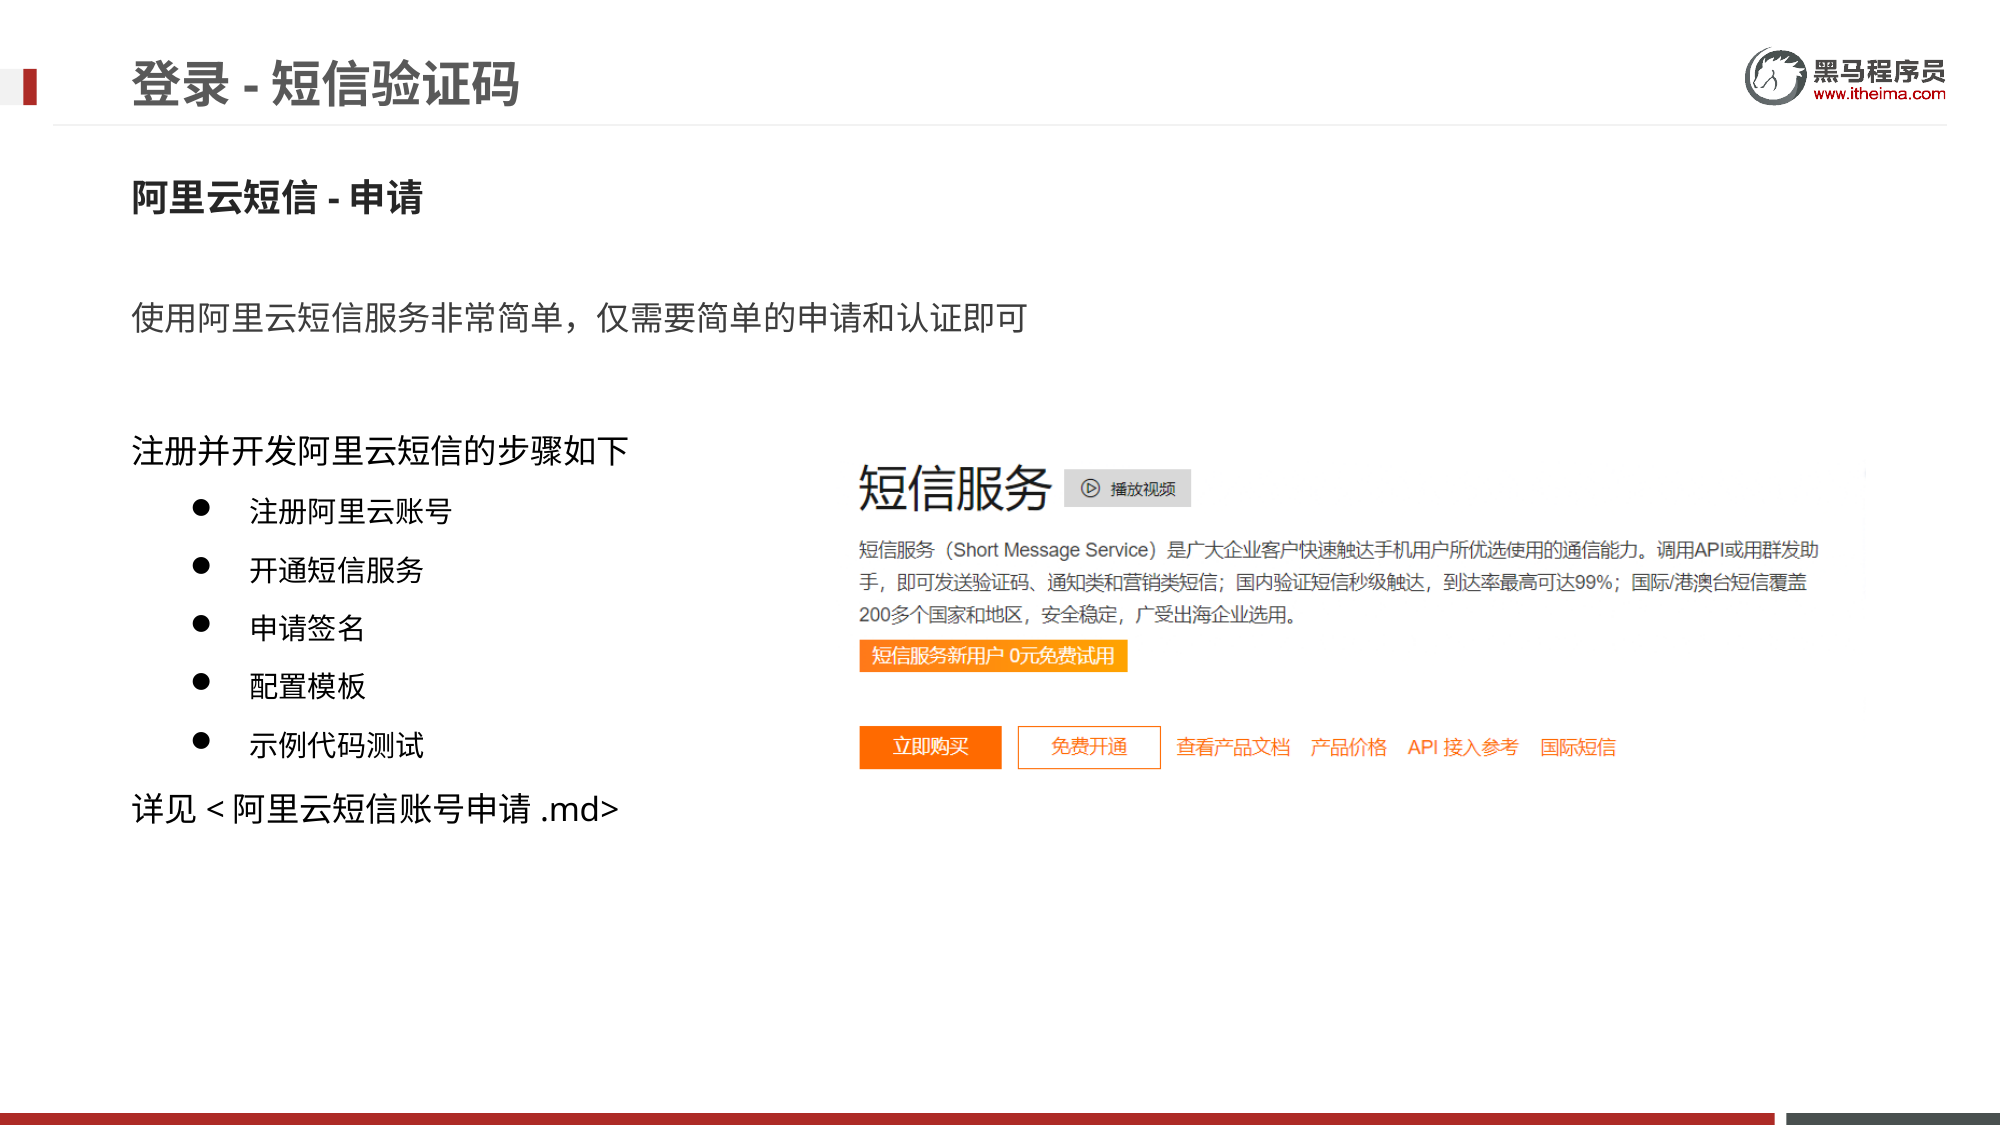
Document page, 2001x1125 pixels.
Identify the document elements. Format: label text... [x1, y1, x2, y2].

picture [835, 452, 1866, 780]
title 登录-短信验证码 [116, 40, 1556, 125]
list 使用阿里云短信服务非常简单，仅需要简单的申请和认证即可 注册并开发阿里云短信的步骤如下 注册阿里云账号 开通短信服务 申请签名 配置模板 示例代码测试 详见<阿里云短信账号申请.md> [116, 270, 1880, 963]
picture [1744, 46, 1946, 106]
list 阿里云短信-申请 [116, 154, 1880, 239]
